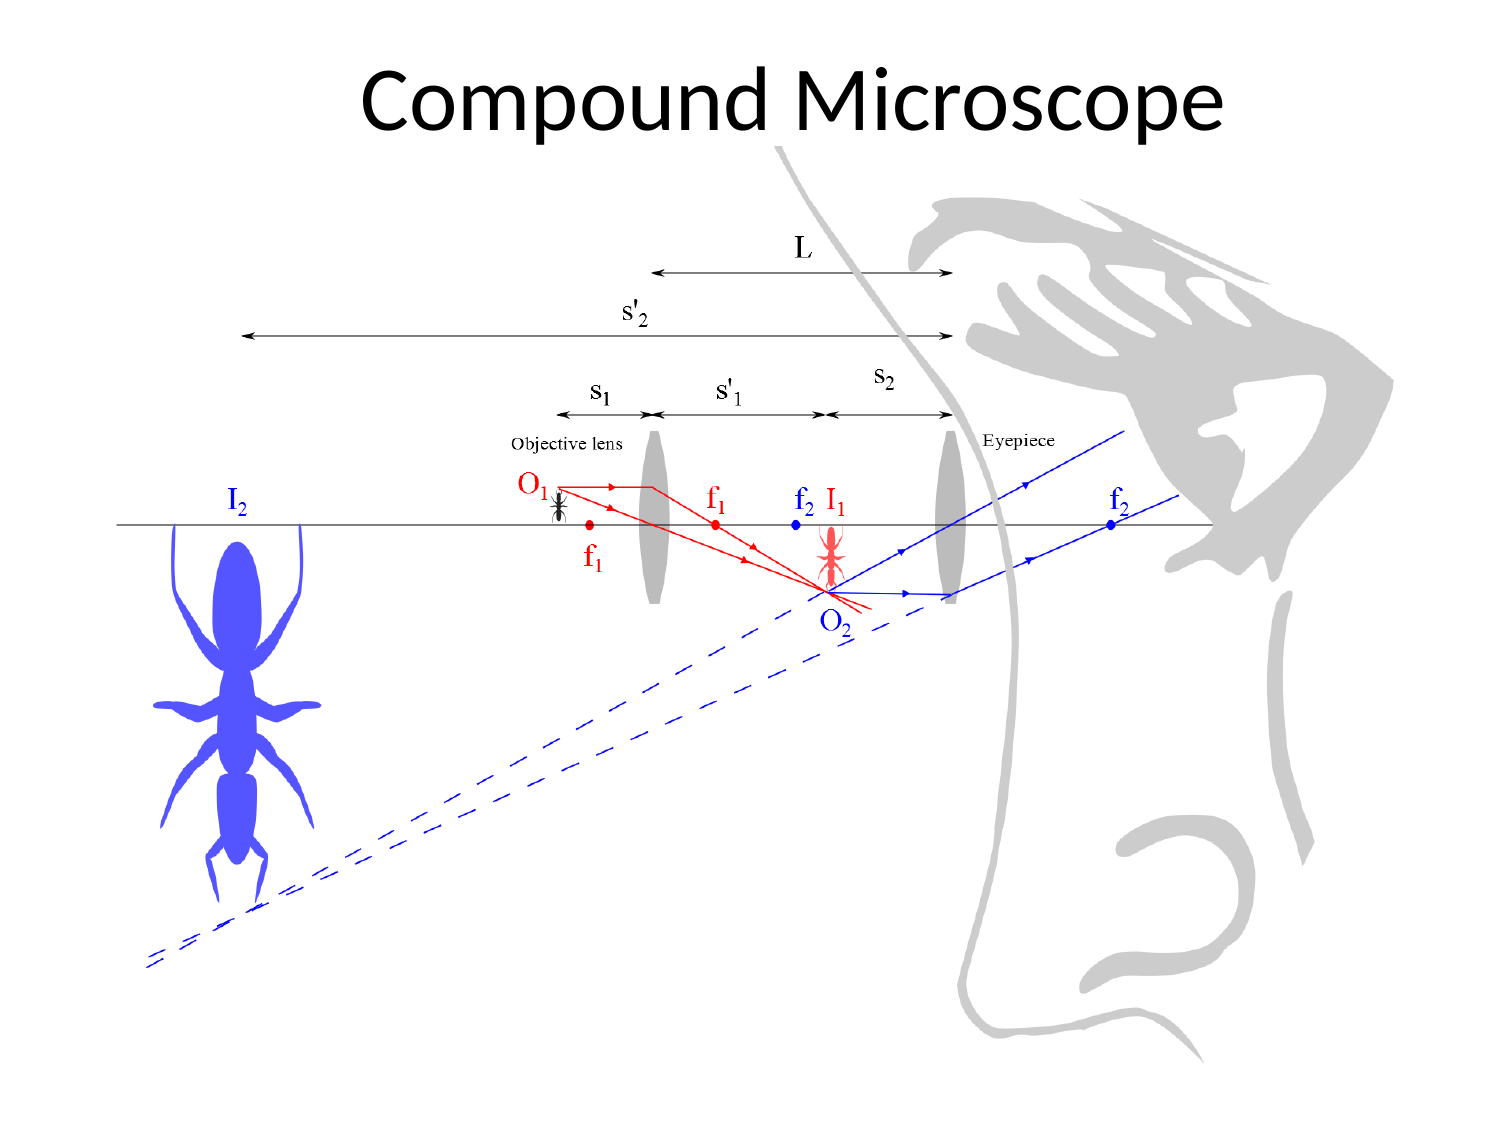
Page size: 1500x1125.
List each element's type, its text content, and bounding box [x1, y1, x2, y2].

title Compound Microscope [262, 0, 1325, 144]
picture [116, 146, 1394, 1065]
